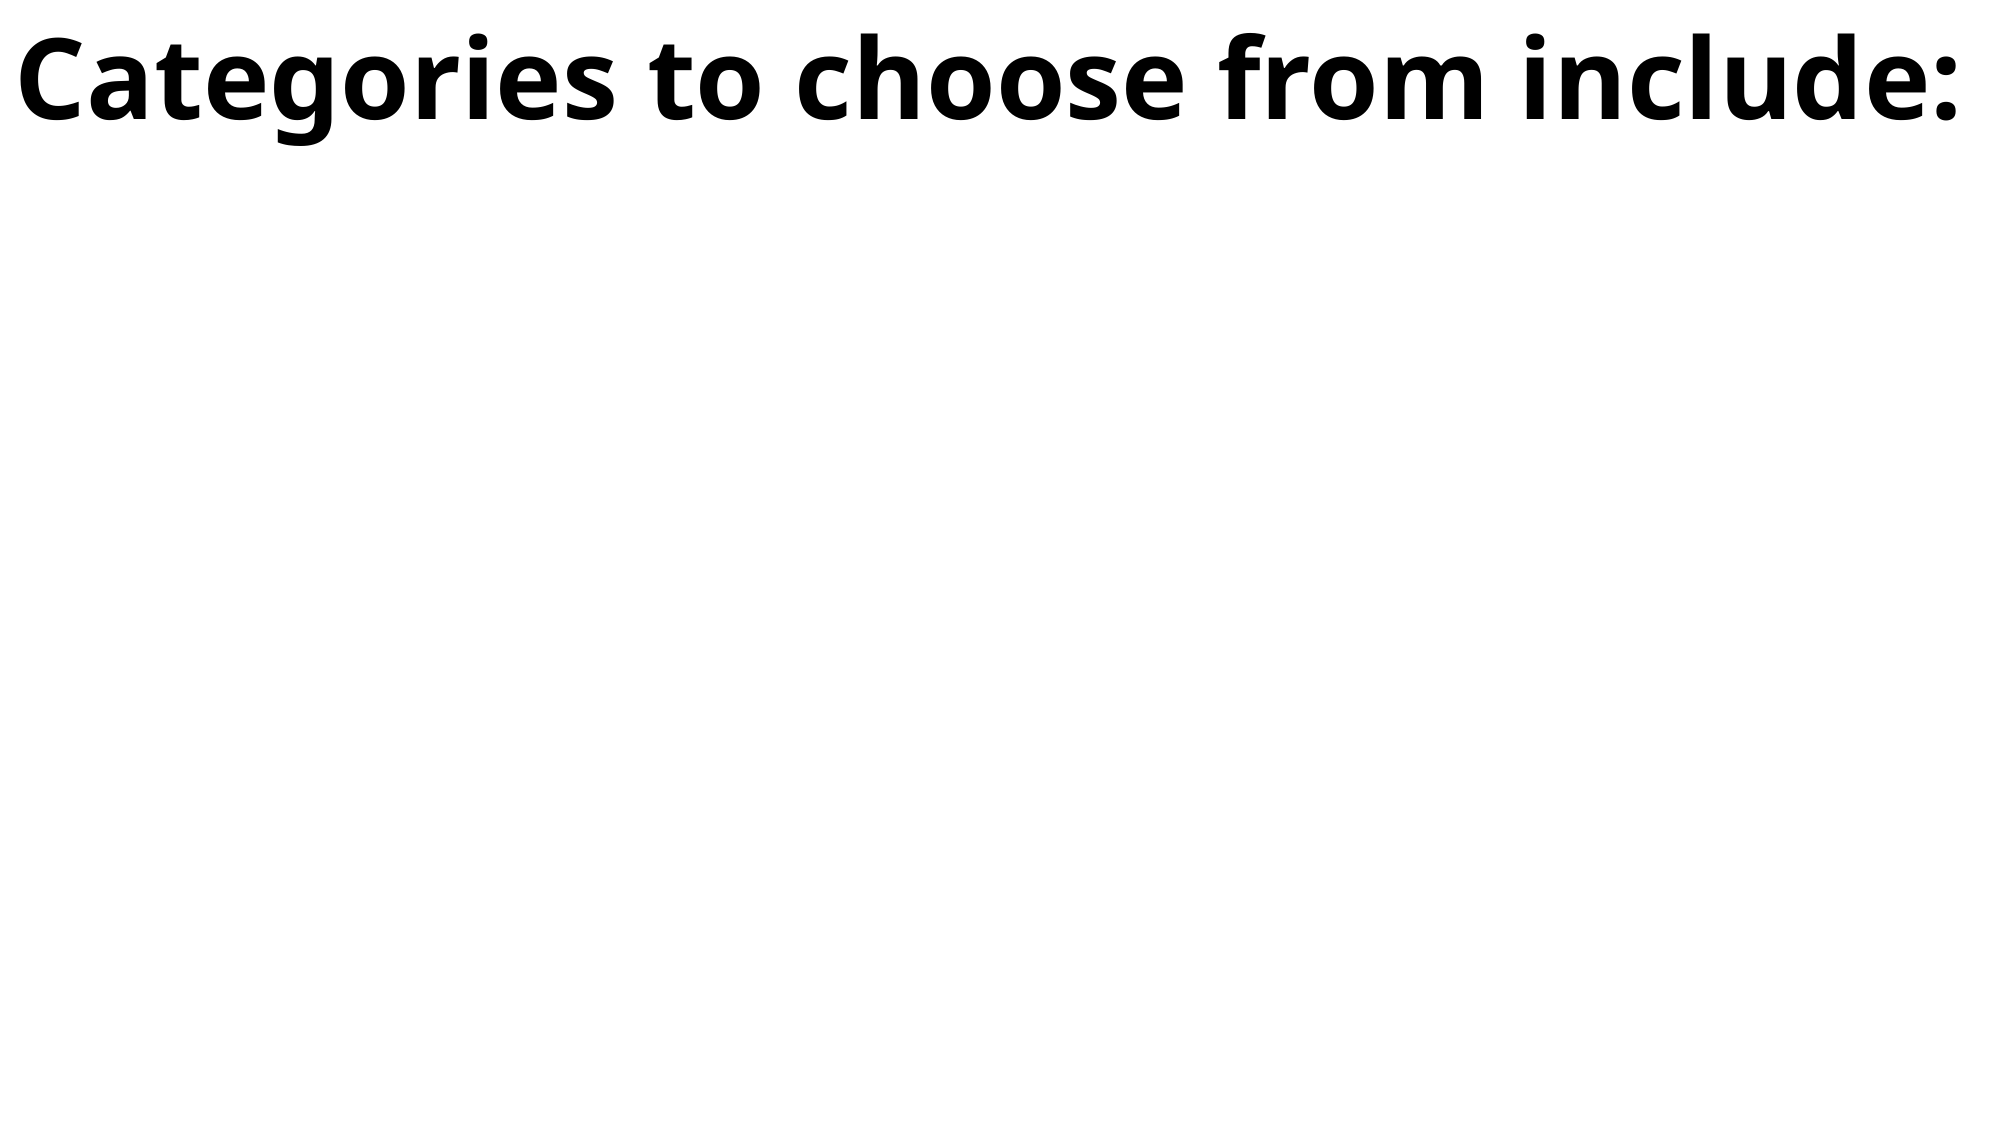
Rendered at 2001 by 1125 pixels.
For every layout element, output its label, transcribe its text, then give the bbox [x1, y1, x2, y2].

text_box Categories to choose from include: [0, 0, 2000, 150]
